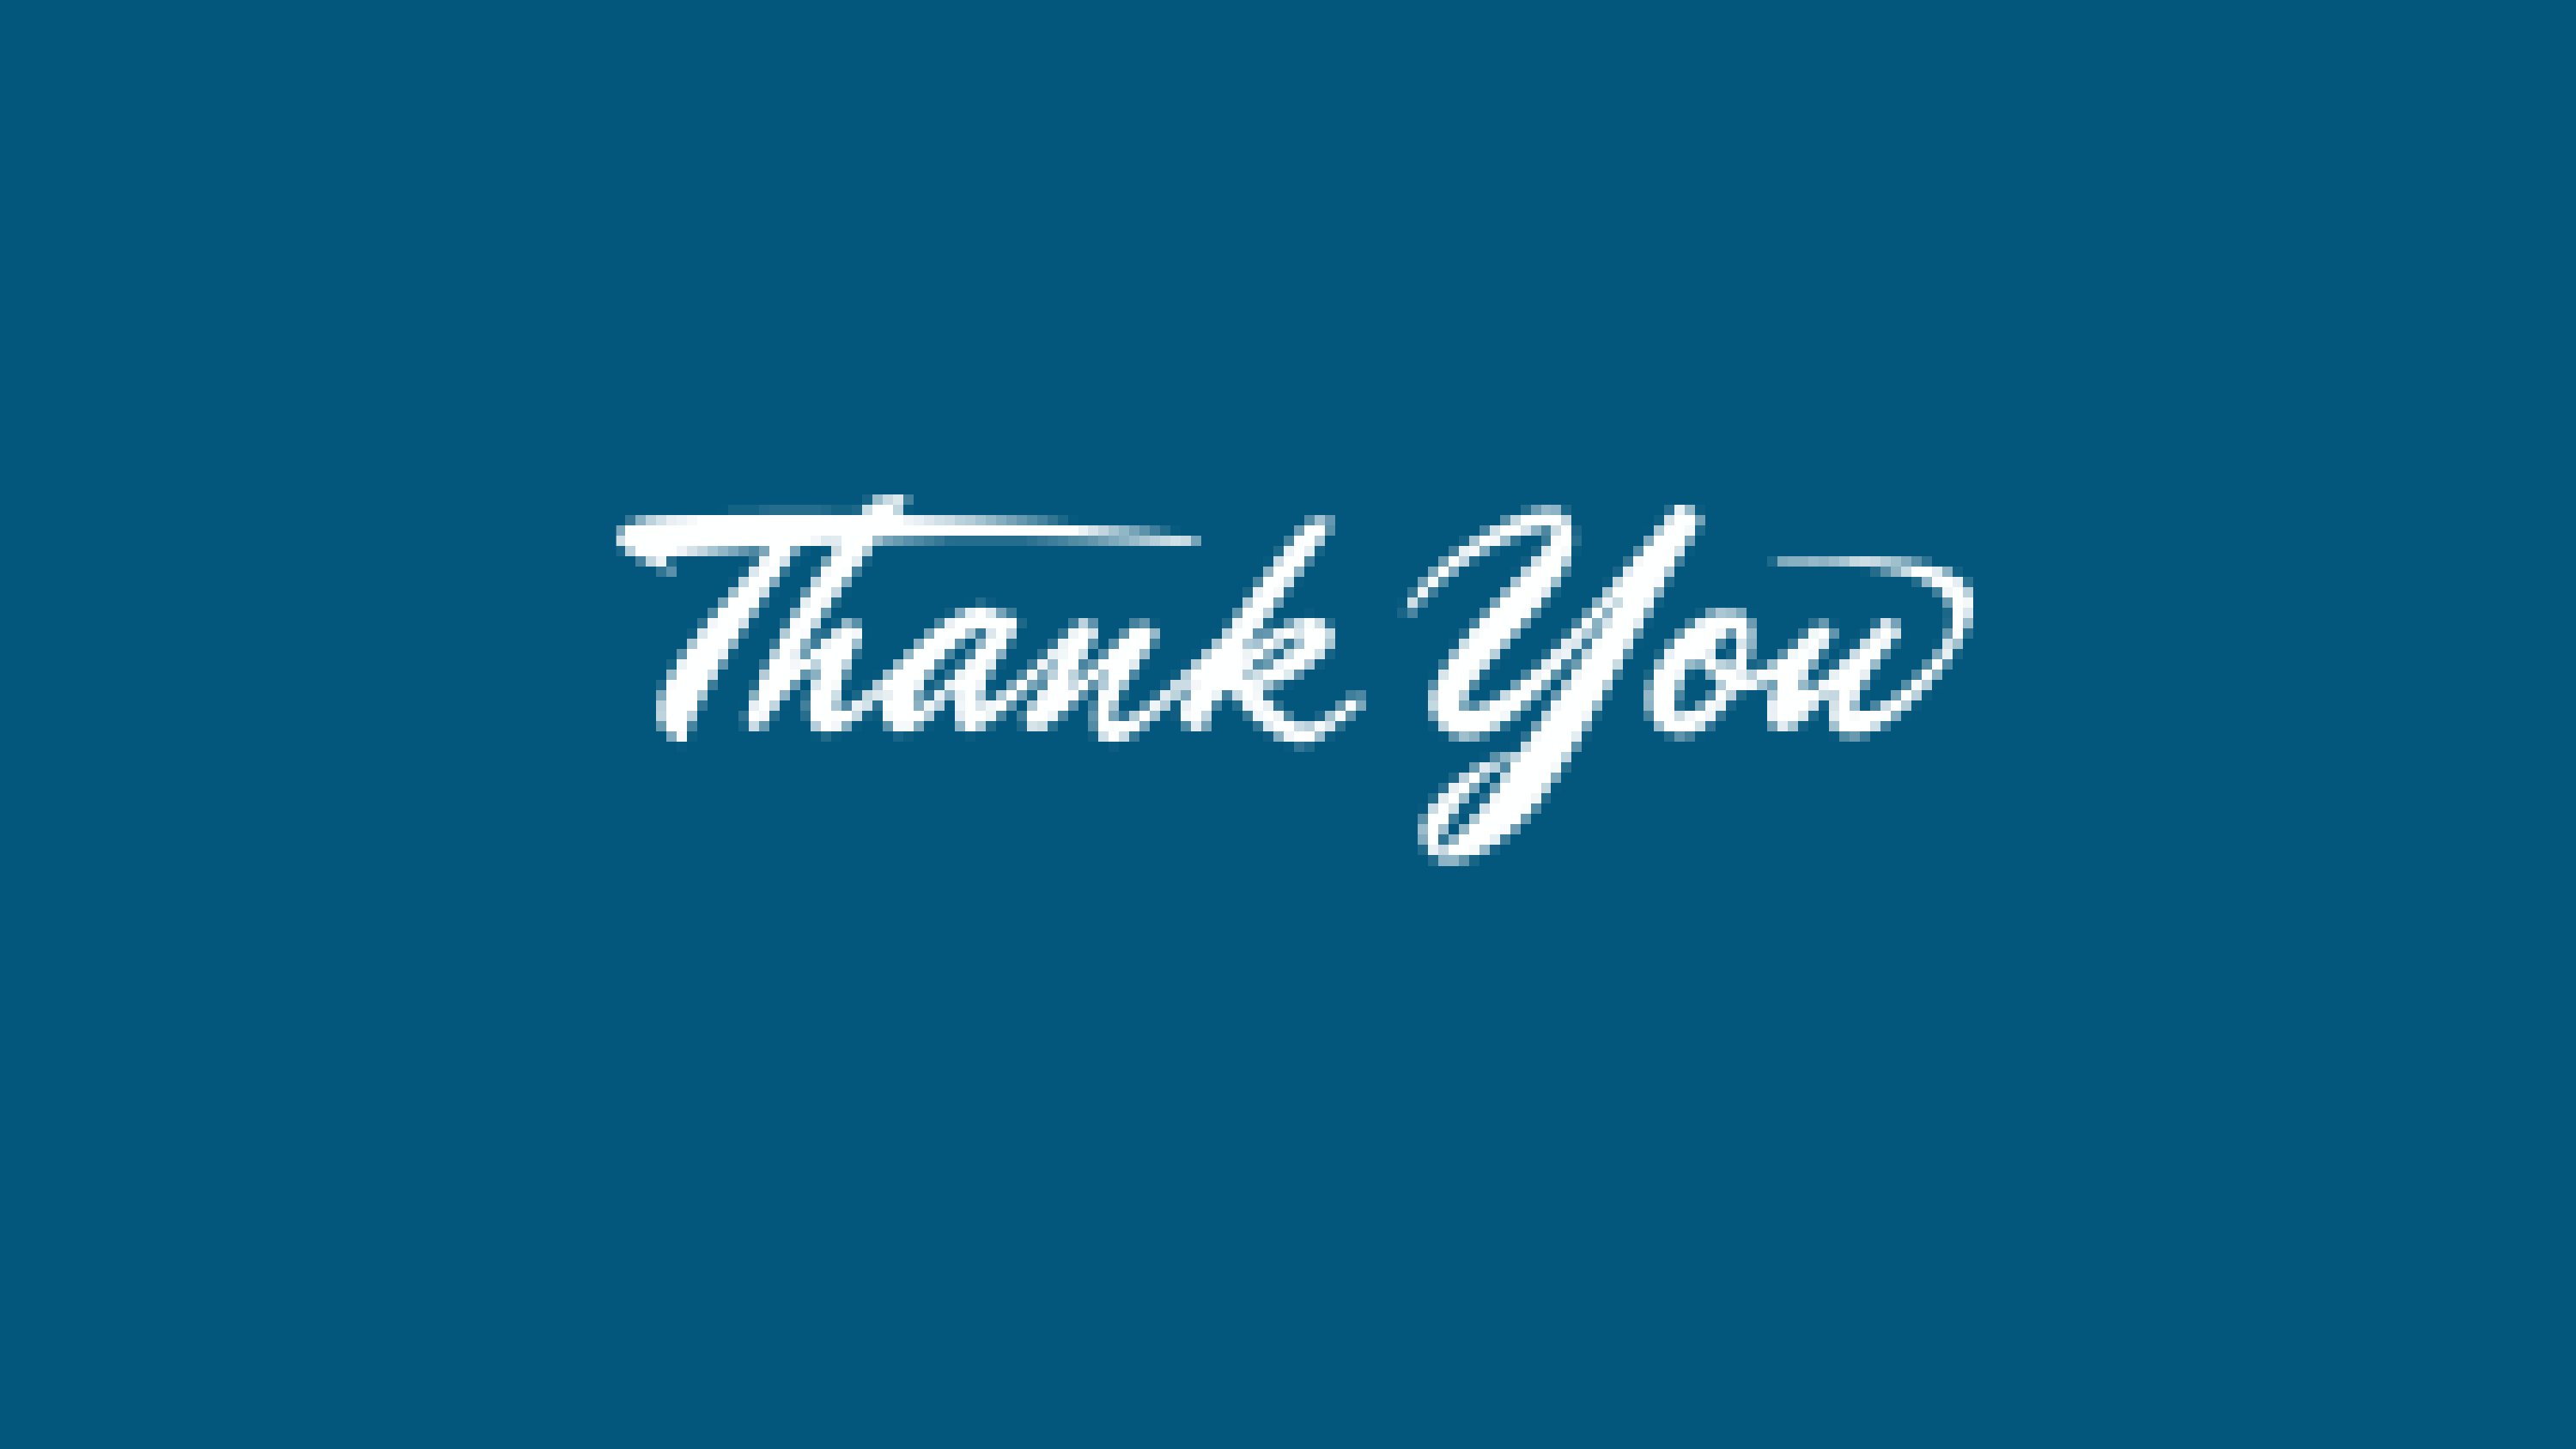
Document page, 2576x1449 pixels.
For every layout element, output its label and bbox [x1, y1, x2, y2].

text_box [616, 494, 2004, 866]
